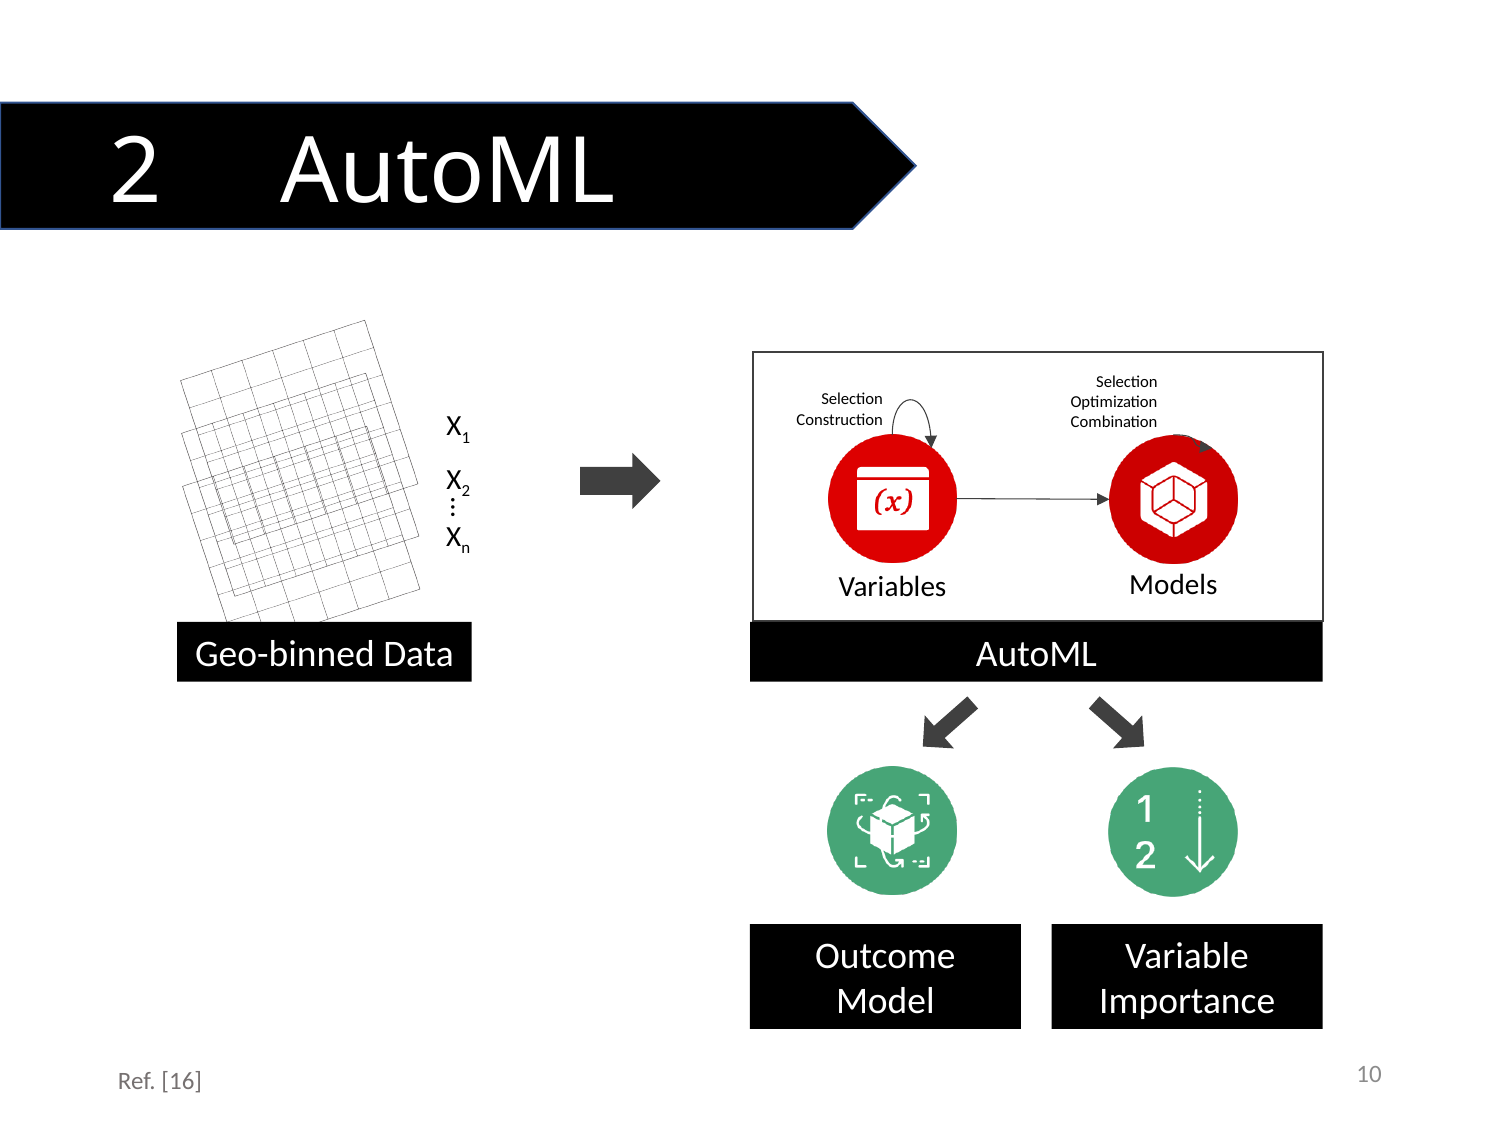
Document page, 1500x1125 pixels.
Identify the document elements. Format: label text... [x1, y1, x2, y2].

slide_number 10 [1059, 1042, 1397, 1103]
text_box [749, 766, 1021, 1031]
text_box Ref. [16] [103, 1057, 238, 1102]
picture [323, 315, 373, 330]
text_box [1051, 757, 1323, 1031]
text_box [209, 330, 512, 640]
text_box [921, 694, 980, 750]
text_box Geo-binned Data [177, 621, 472, 682]
text_box 2 AutoML [0, 101, 918, 230]
text_box [1087, 694, 1146, 750]
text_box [732, 351, 1323, 683]
picture [175, 367, 209, 580]
text_box [579, 450, 662, 512]
